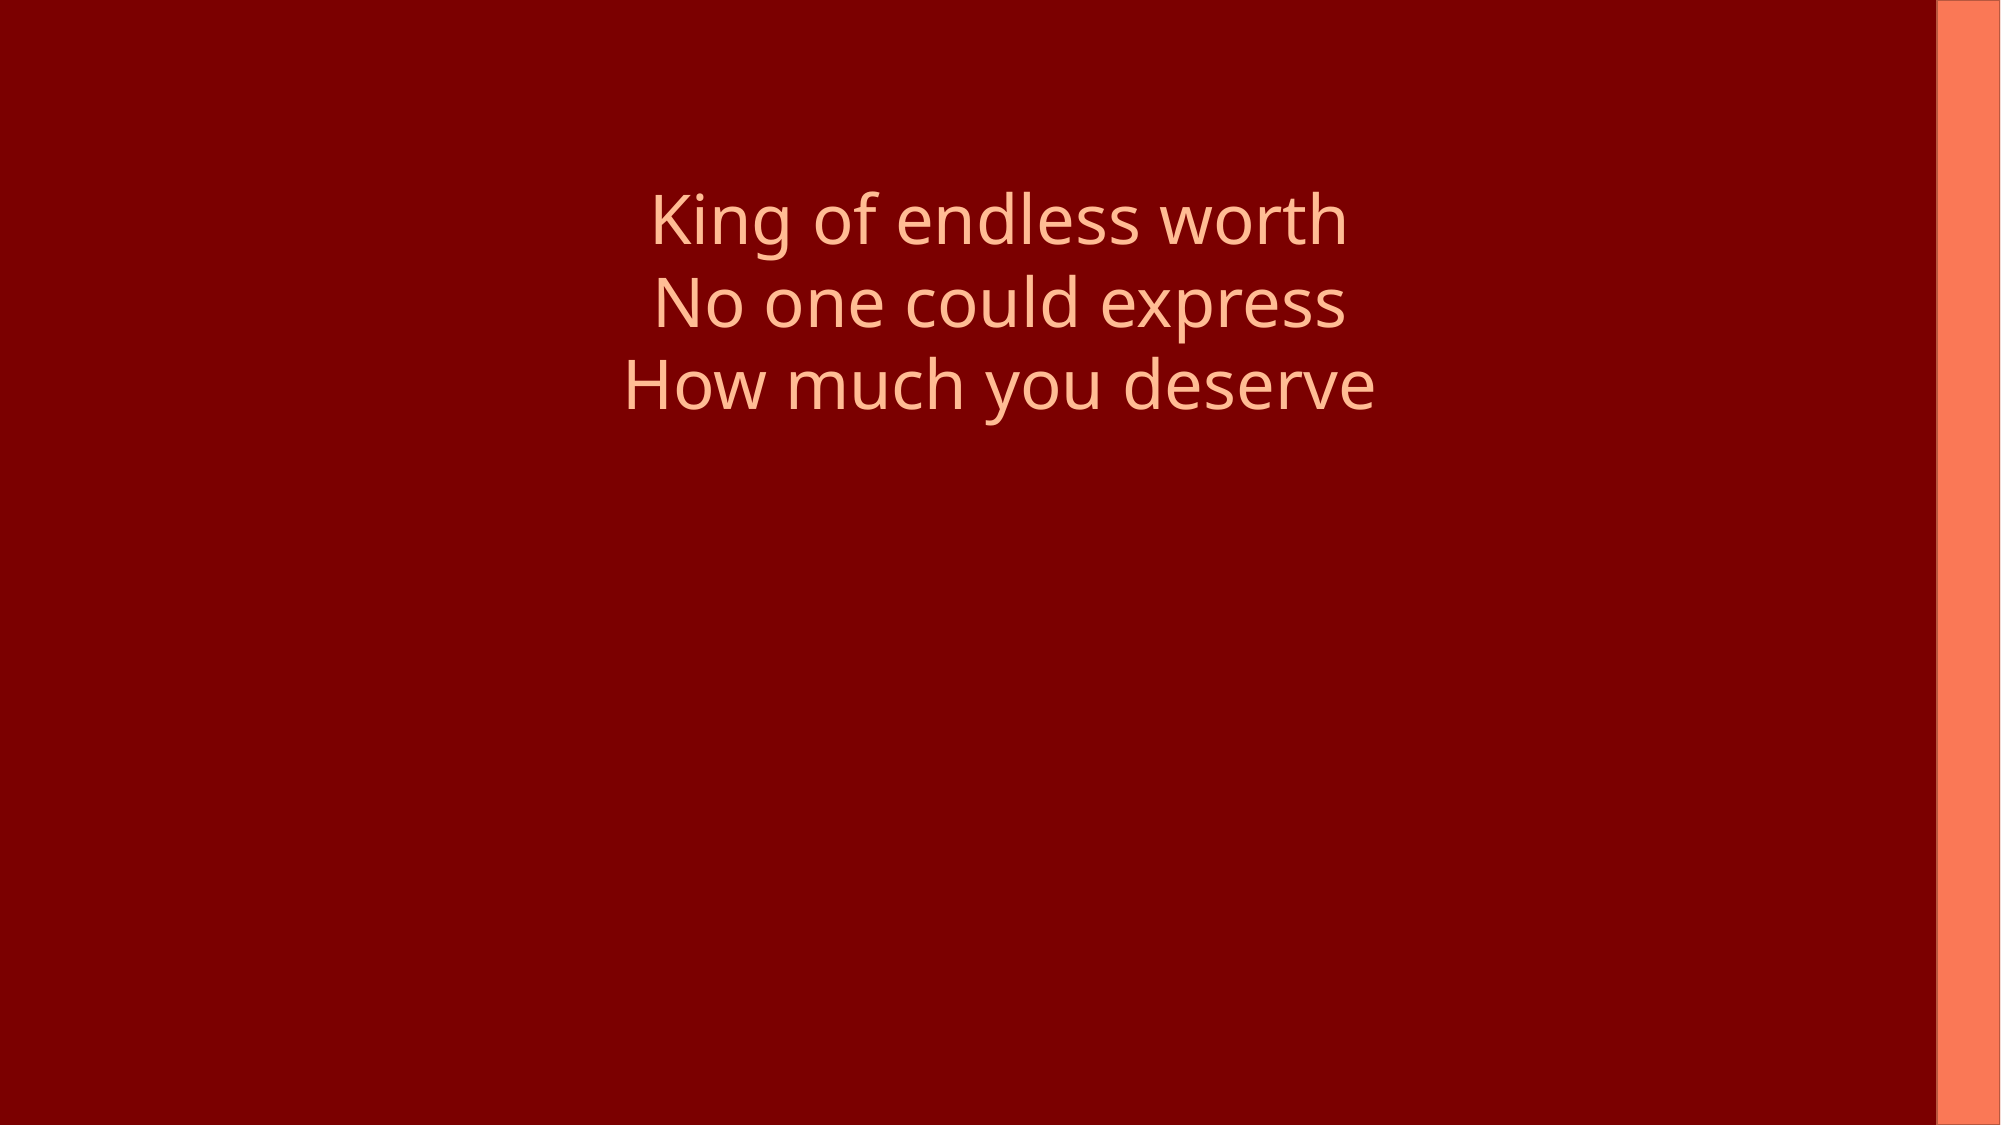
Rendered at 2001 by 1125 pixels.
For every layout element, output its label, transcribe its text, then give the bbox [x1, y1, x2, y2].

text_box King of endless worth No one could express How much you deserve [99, 168, 1900, 514]
